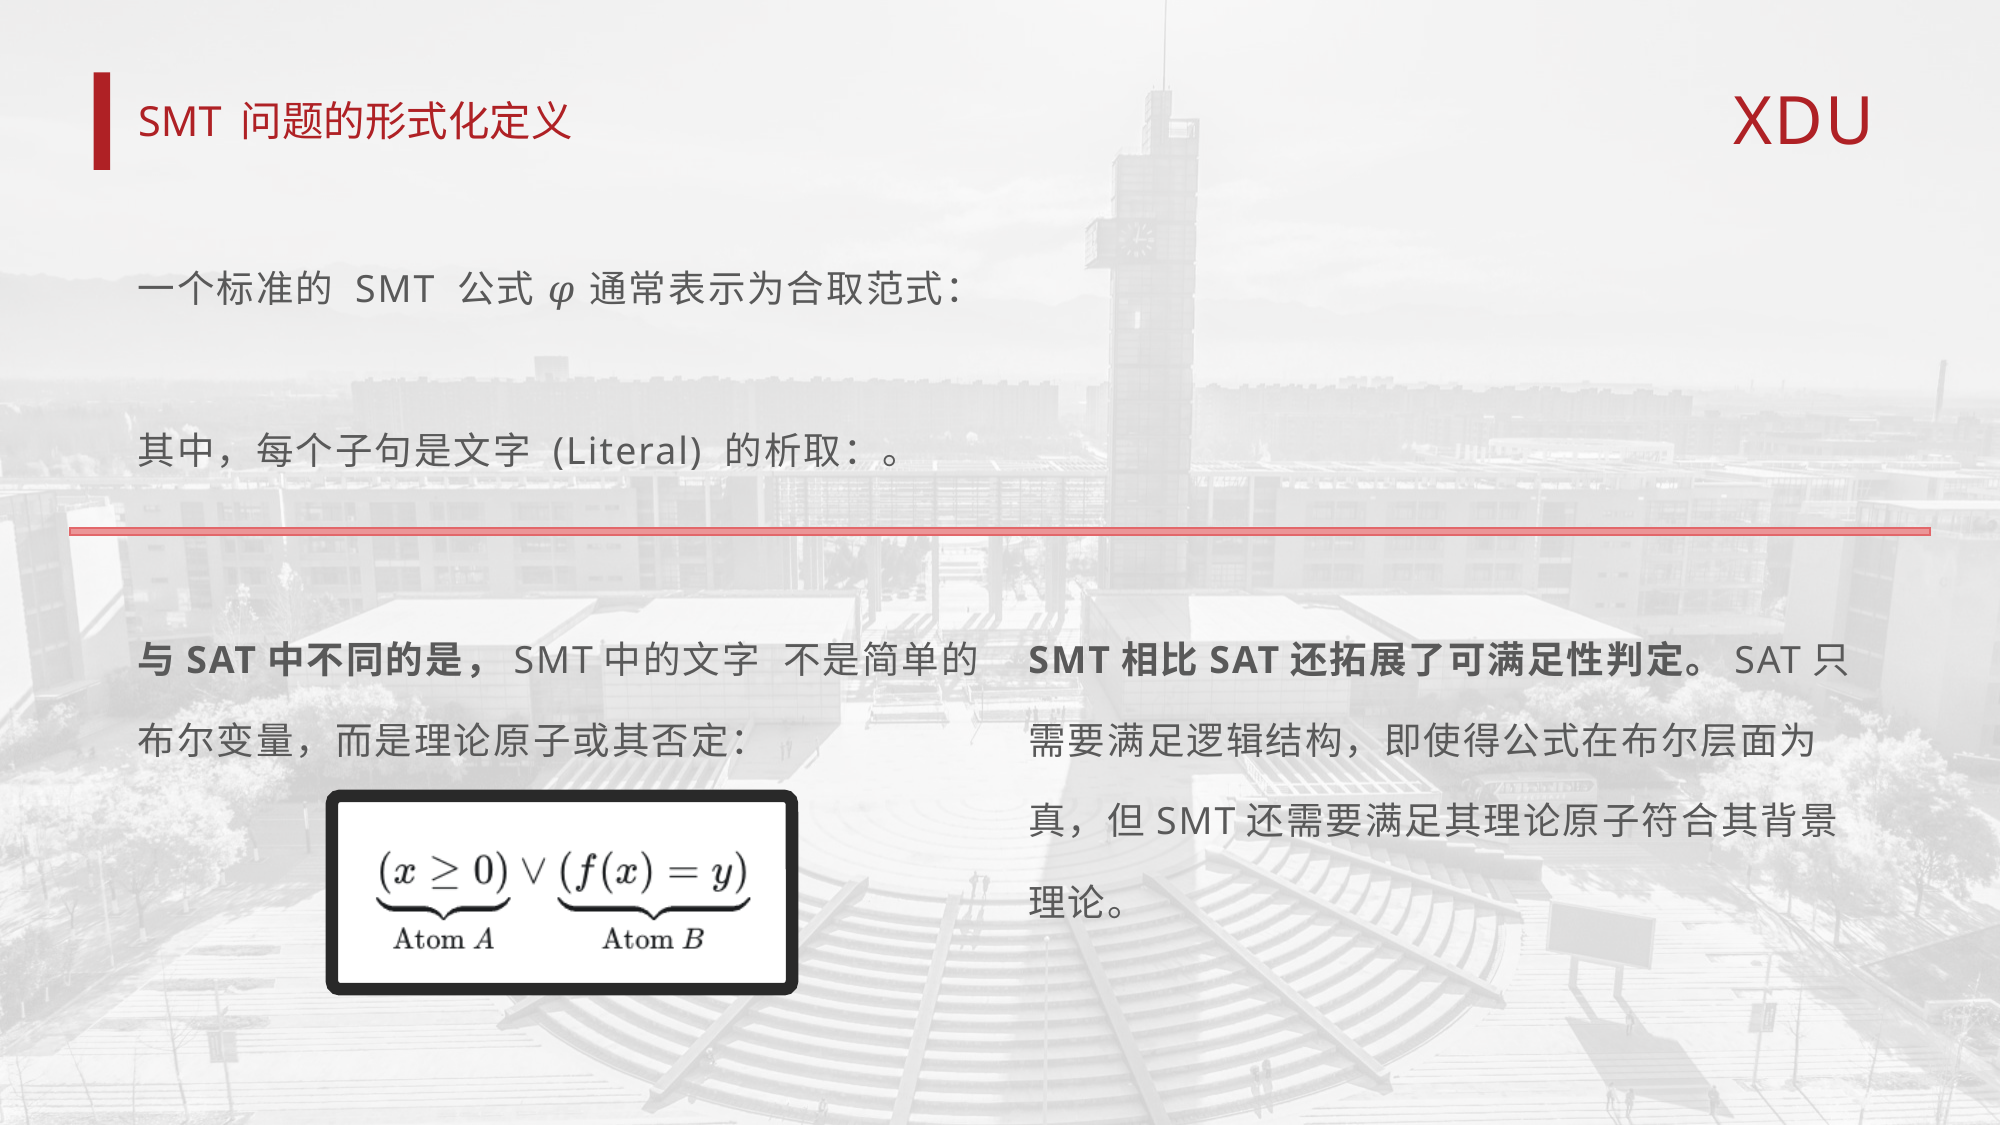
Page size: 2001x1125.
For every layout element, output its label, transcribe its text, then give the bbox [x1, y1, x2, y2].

title SMT 问题的形式化定义 [123, 92, 1849, 153]
text_box [69, 527, 1931, 536]
picture [331, 795, 793, 990]
